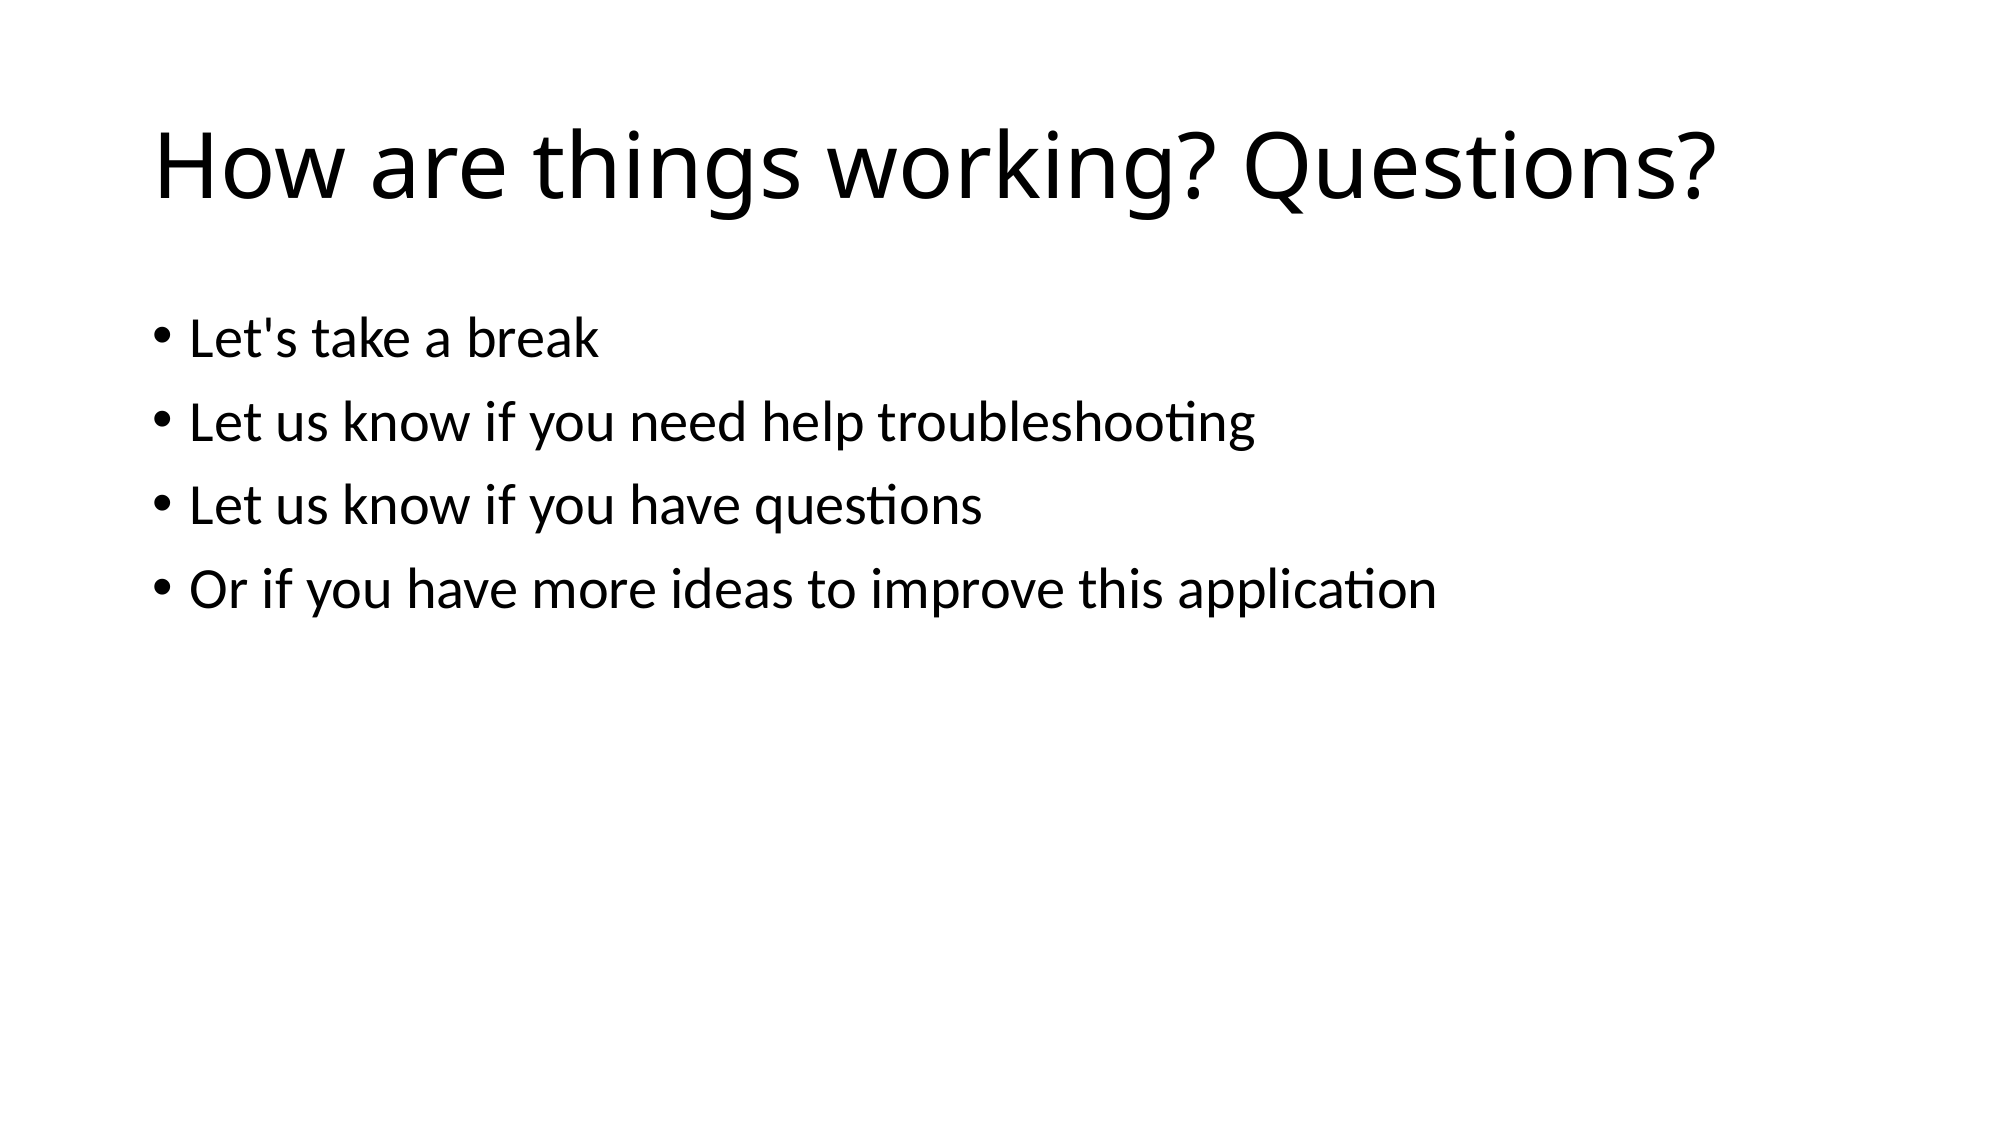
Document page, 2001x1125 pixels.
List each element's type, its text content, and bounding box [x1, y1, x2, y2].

list Let's take a break Let us know if you need help troubleshooting Let us know if you have questions Or if you have more ideas to improve this application [137, 299, 1863, 1014]
title How are things working? Questions? [137, 59, 1863, 278]
